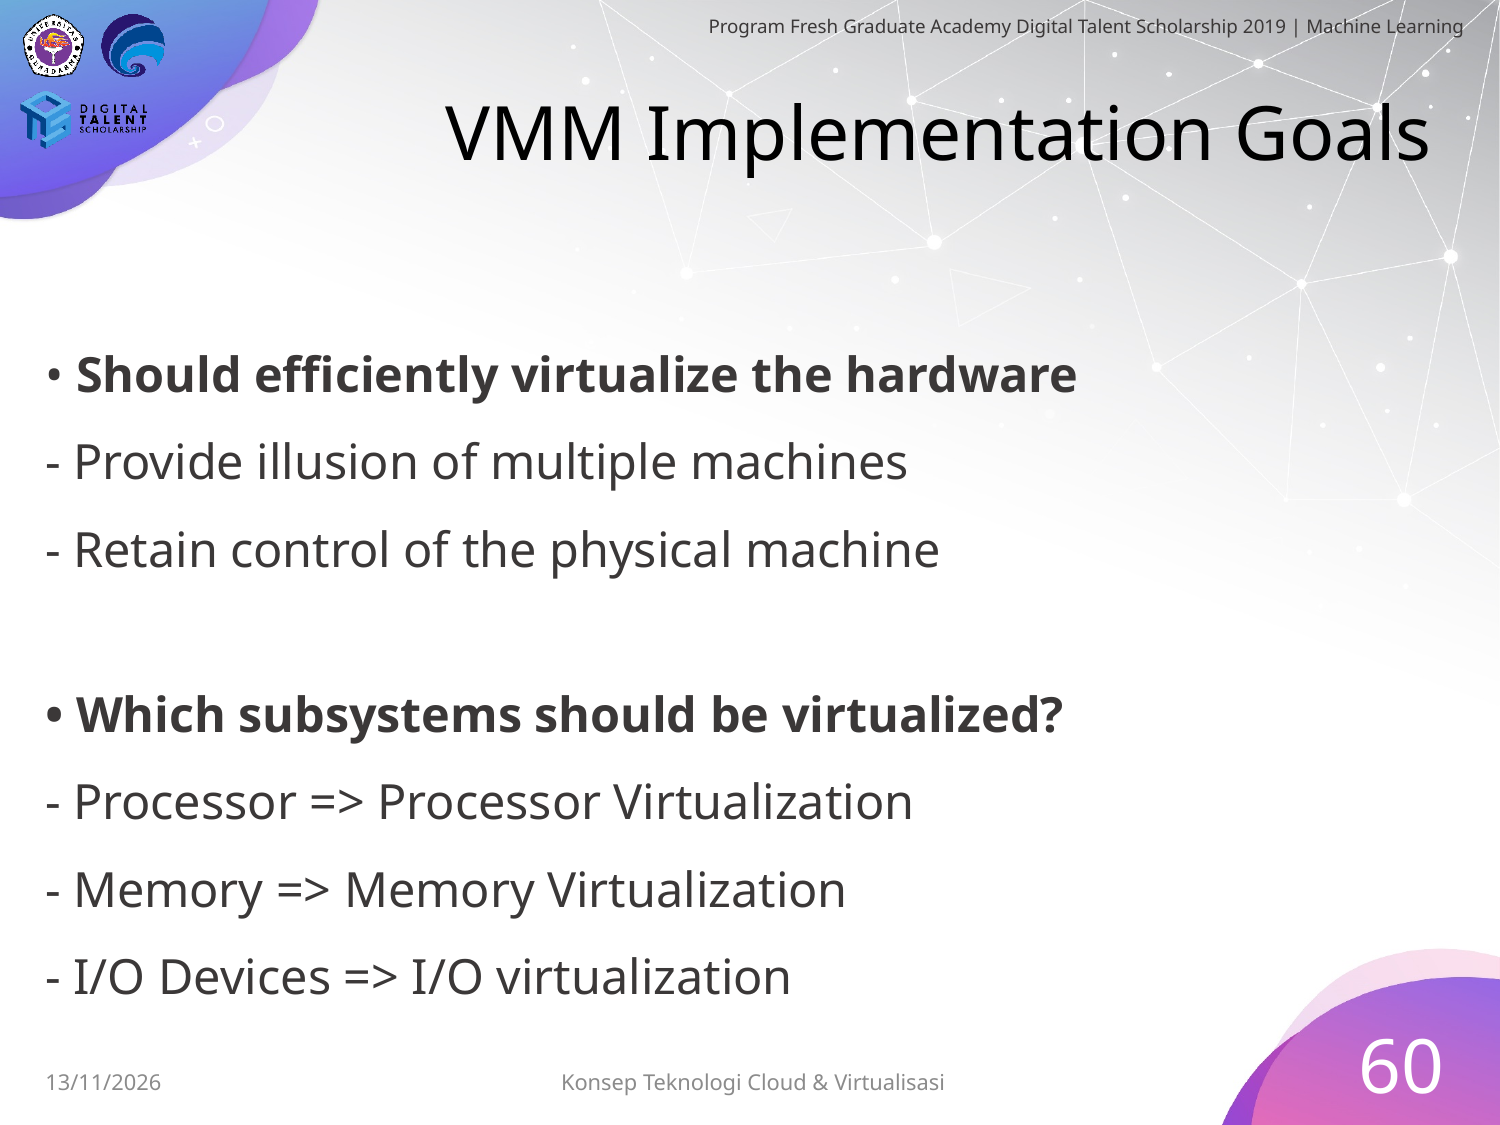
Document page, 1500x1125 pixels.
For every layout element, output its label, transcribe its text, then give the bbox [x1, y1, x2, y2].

slide_number 60 [1327, 1025, 1477, 1115]
picture [0, 0, 1500, 1125]
list • Should efficiently virtualize the hardware - Provide illusion of multiple machines - Retain control of the physical machine • Which subsystems should be virtualized? - Processor => Processor Virtualization - Memory => Memory Virtualization - I/O Devices => I/O virtualization [30, 306, 1477, 1014]
title VMM Implementation Goals [271, 66, 1477, 207]
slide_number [30, 1053, 272, 1114]
footer Konsep Teknologi Cloud & Virtualisasi [386, 1053, 1121, 1114]
